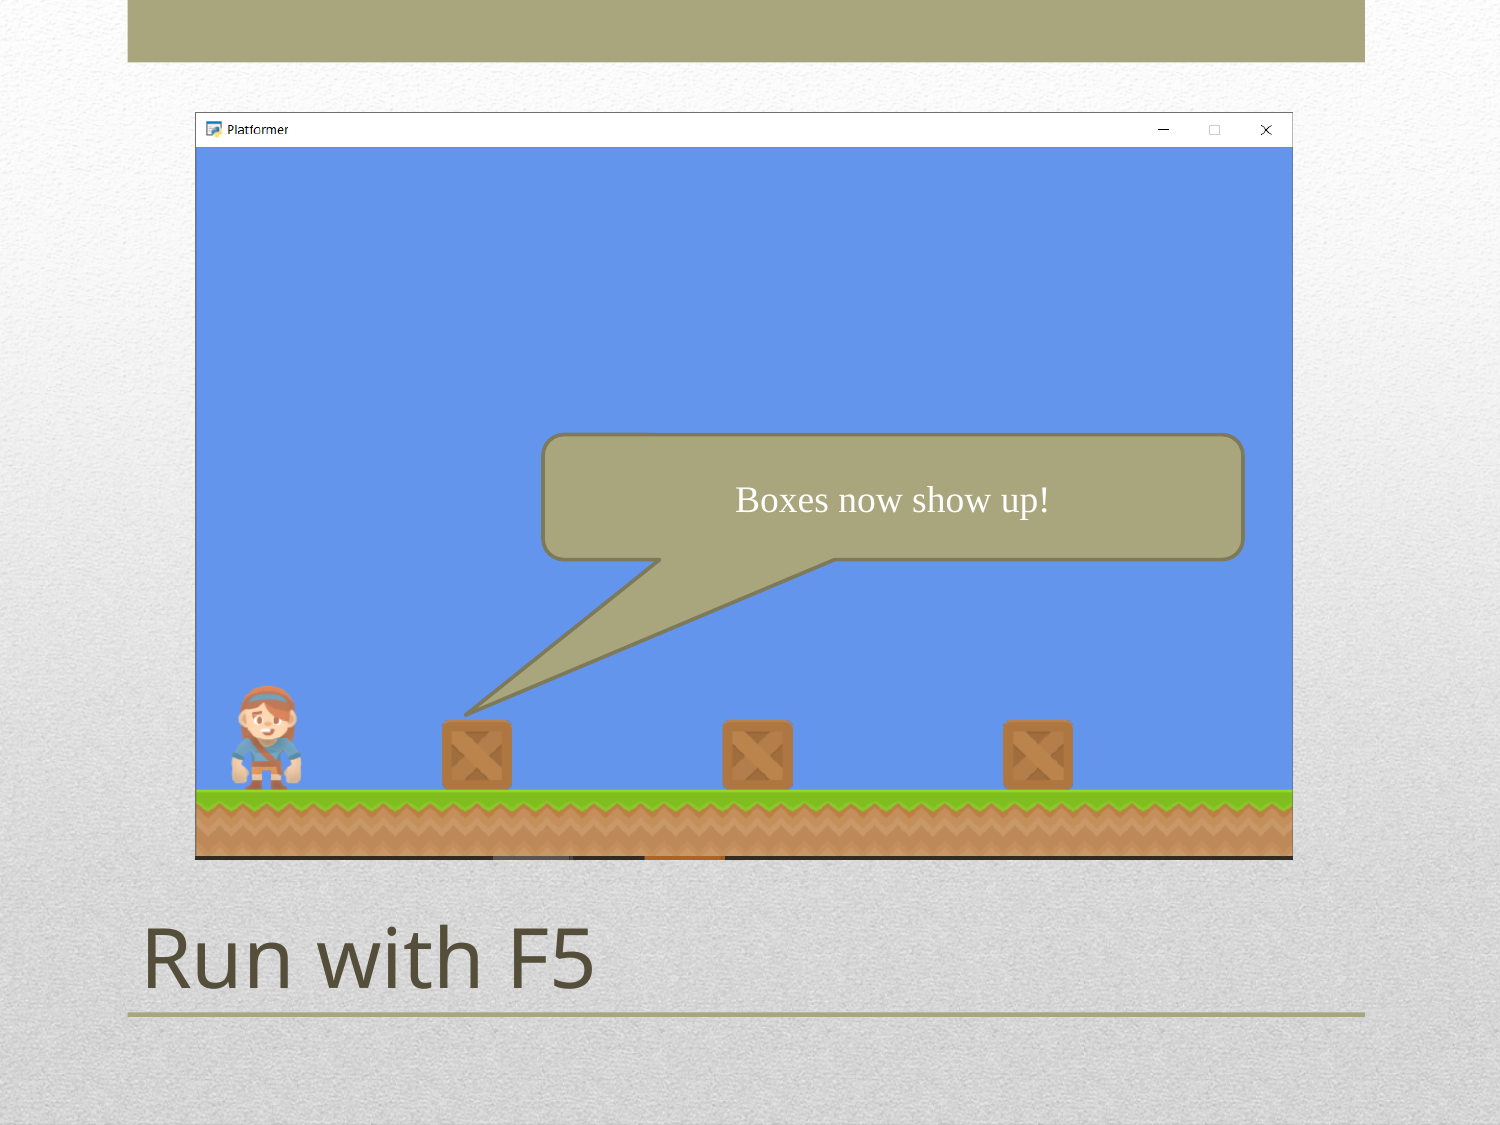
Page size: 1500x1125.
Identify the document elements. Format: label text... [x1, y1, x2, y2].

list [194, 111, 1293, 860]
title Run with F5 [125, 859, 1238, 1013]
